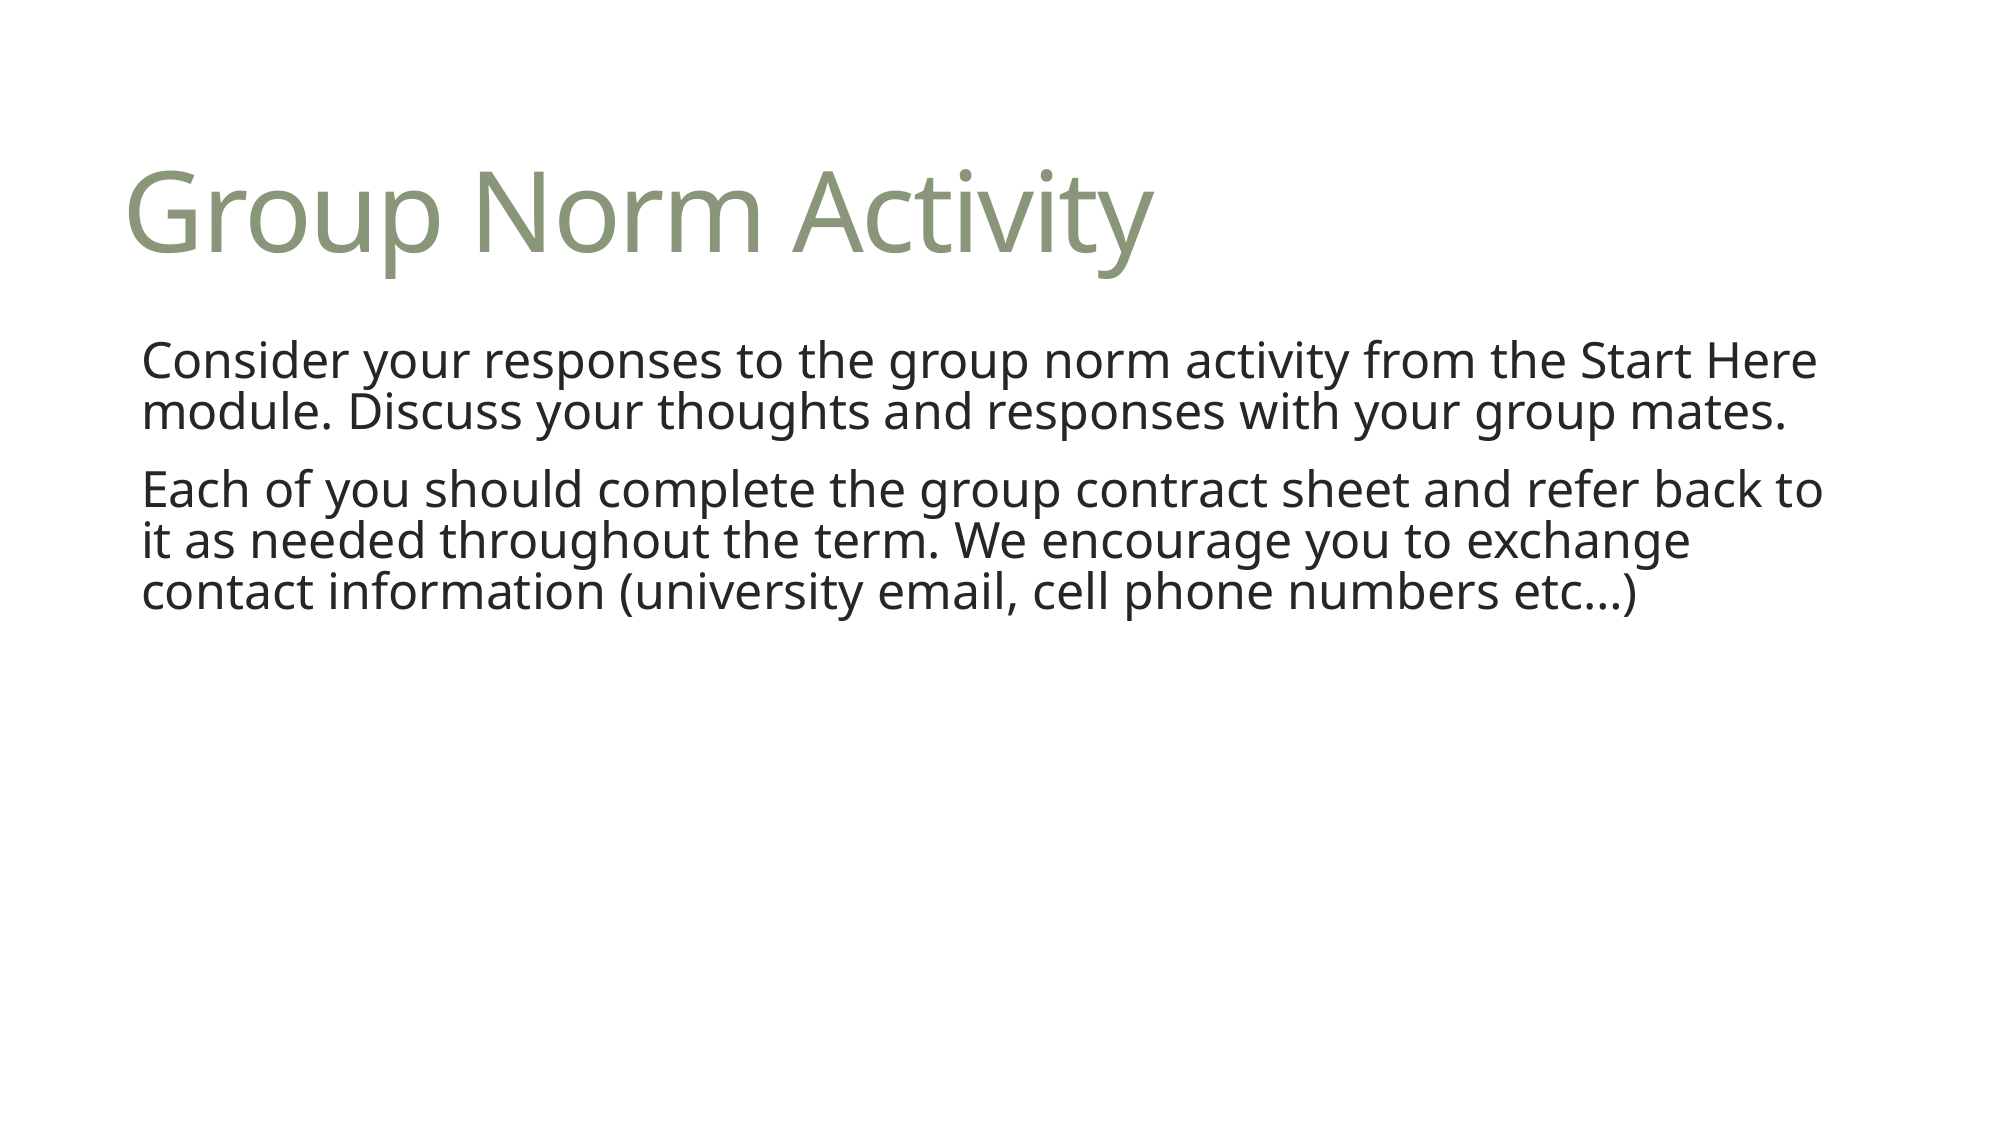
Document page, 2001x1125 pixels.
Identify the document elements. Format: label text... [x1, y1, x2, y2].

title Group Norm Activity [107, 81, 1875, 354]
list Consider your responses to the group norm activity from the Start Here module. Discuss your thoughts and responses with your group mates. Each of you should complete the group contract sheet and refer back to it as needed throughout the term. We encourage you to exchange contact information (university email, cell phone numbers etc…) [111, 329, 1875, 948]
